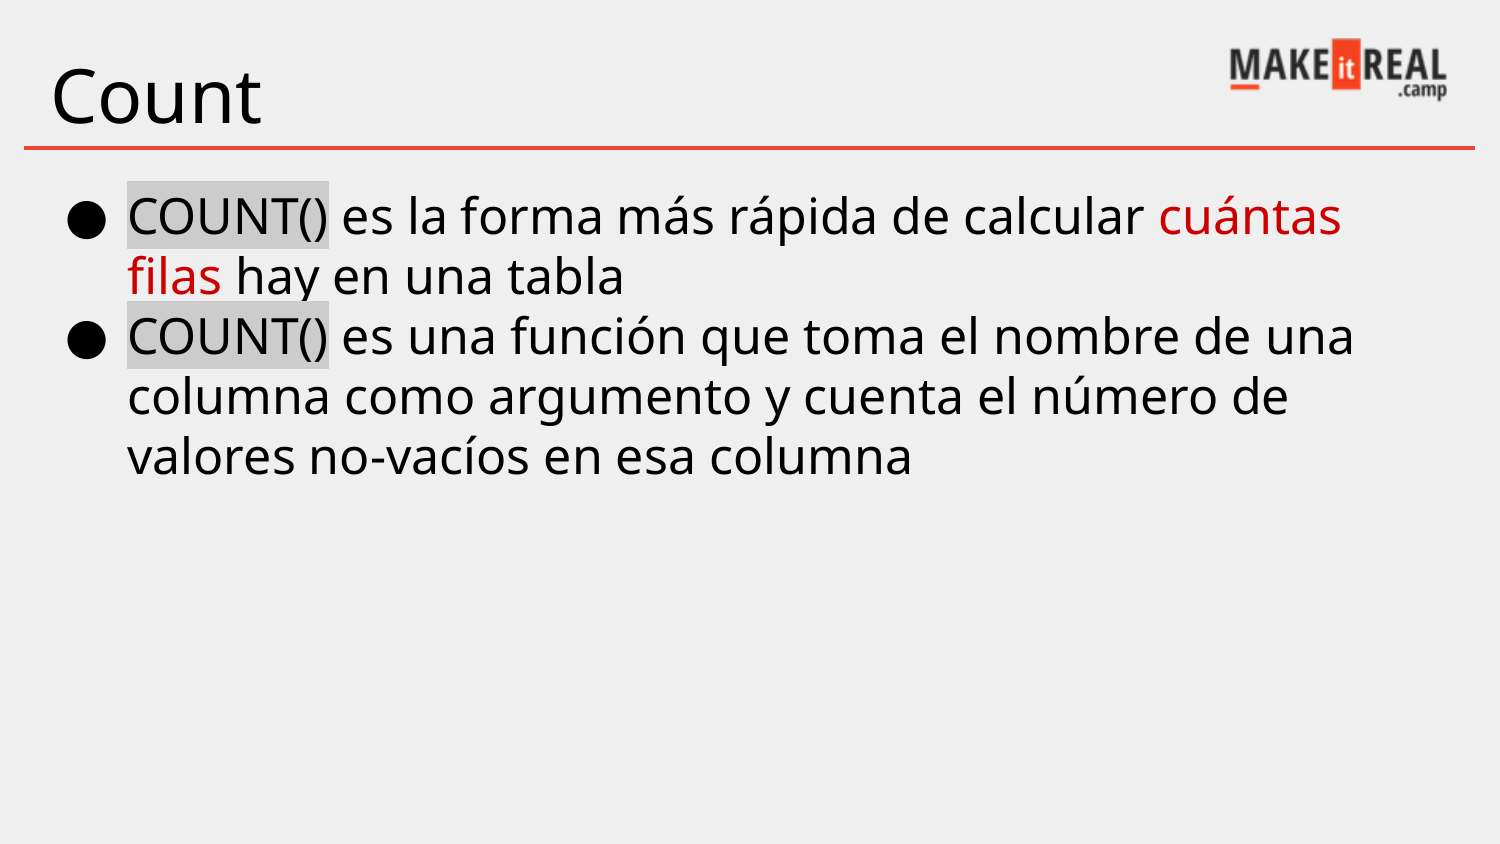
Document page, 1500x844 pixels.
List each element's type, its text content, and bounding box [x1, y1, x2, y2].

picture [1202, 15, 1476, 126]
text_box COUNT() es la forma más rápida de calcular cuántas filas hay en una tabla COUNT() es una función que toma el nombre de una columna como argumento y cuenta el número de valores no-vacíos en esa columna [37, 169, 1459, 790]
picture [24, 146, 1476, 151]
text_box Count [35, 33, 1205, 137]
